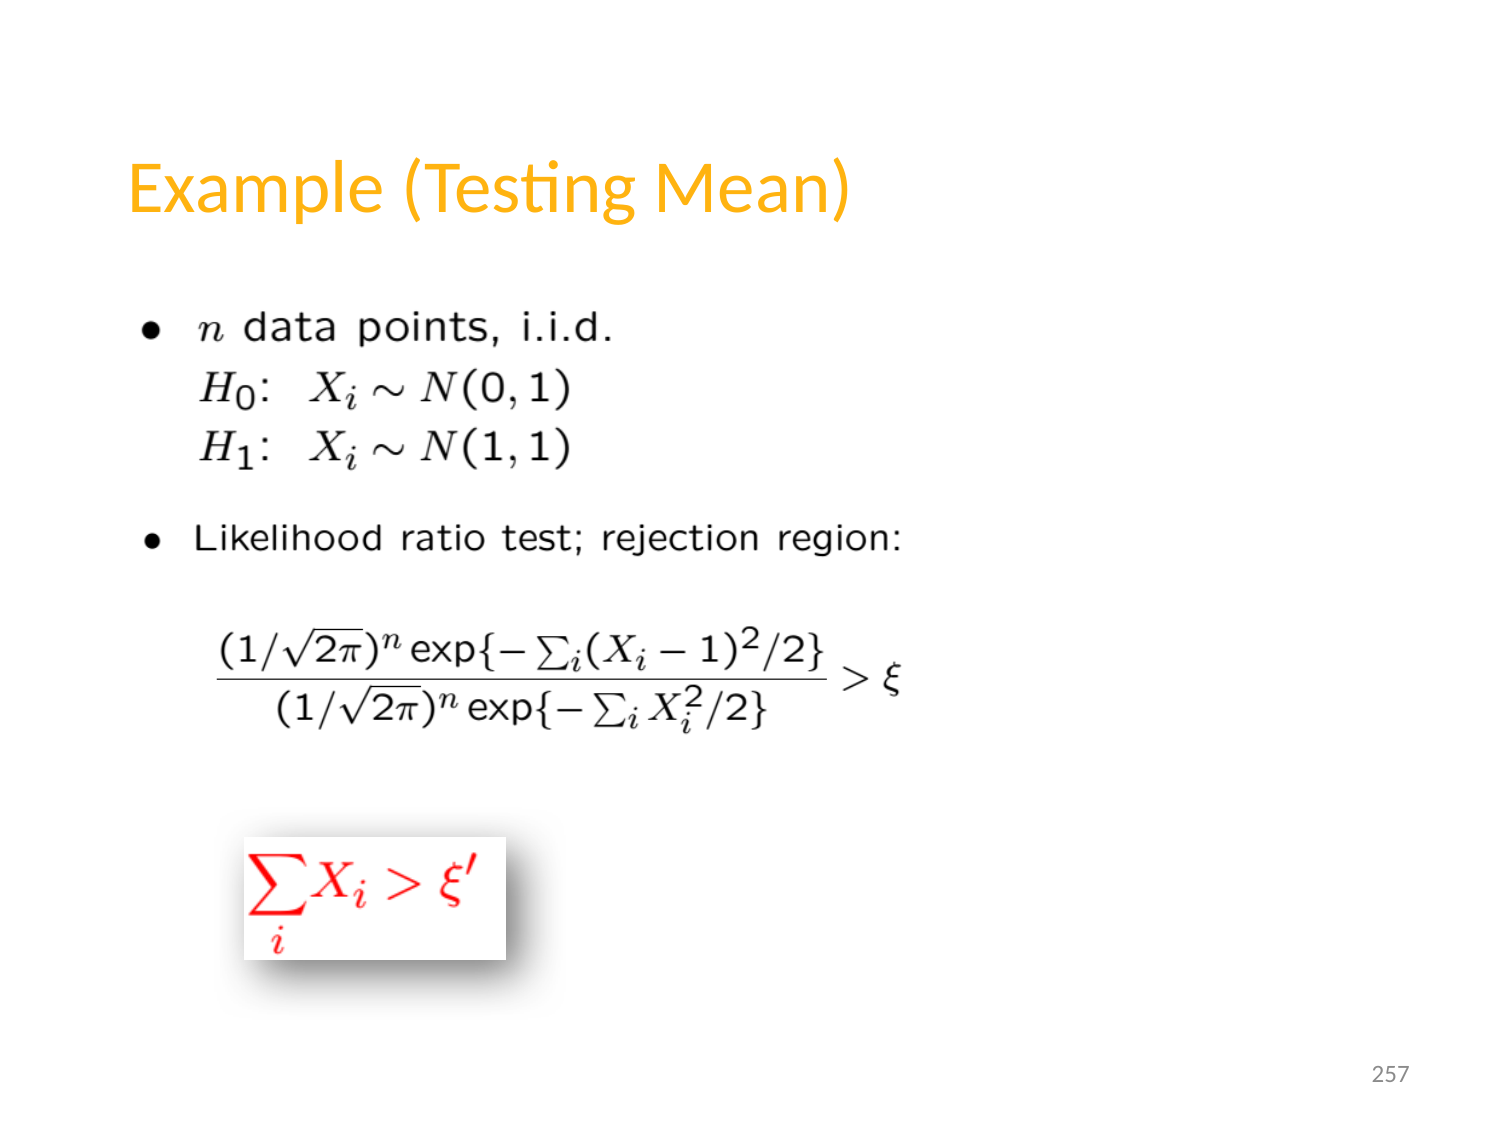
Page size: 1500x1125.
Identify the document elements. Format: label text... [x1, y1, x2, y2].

picture [244, 837, 506, 960]
picture [199, 612, 944, 761]
slide_number 257 [1074, 1042, 1425, 1103]
picture [118, 274, 919, 575]
title Example (Testing Mean) [112, 0, 1388, 366]
